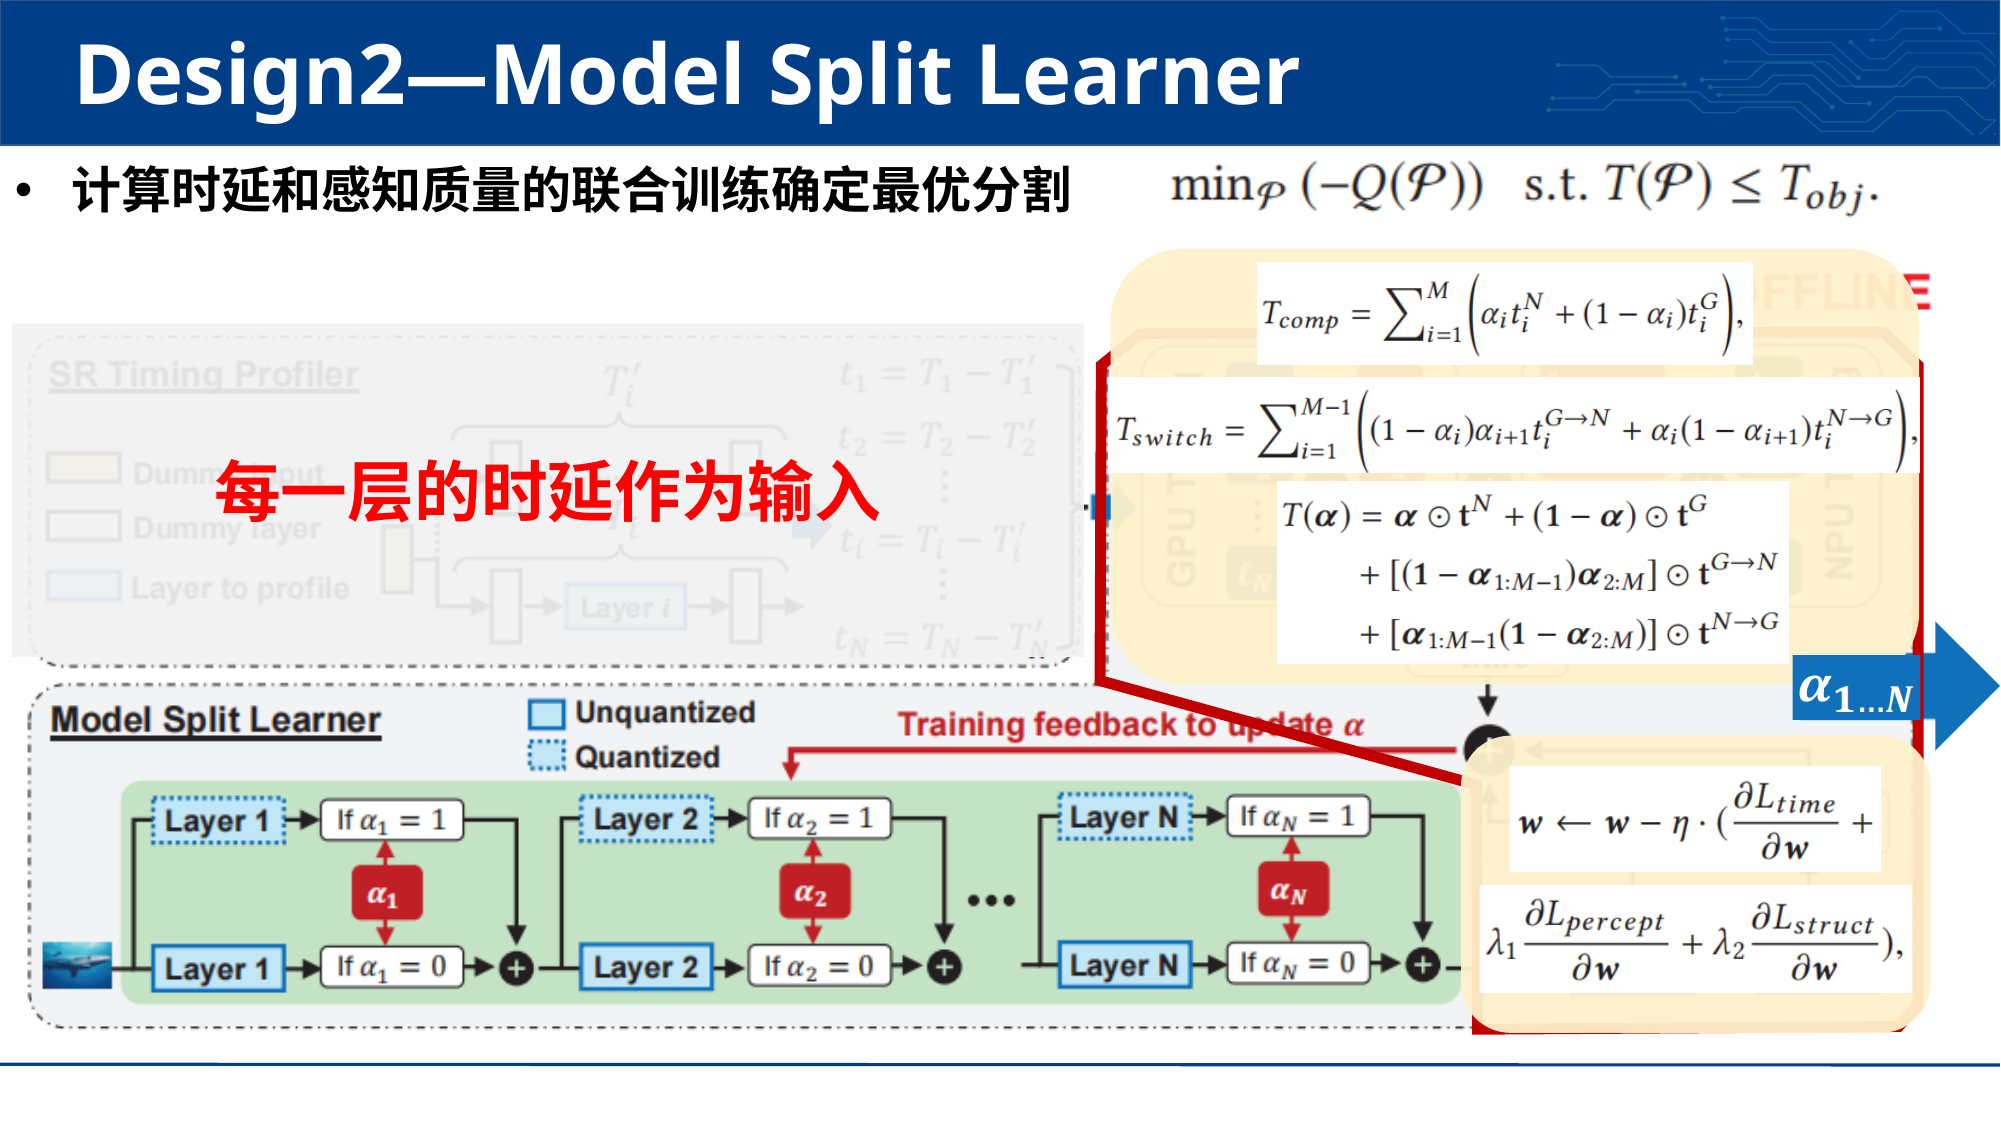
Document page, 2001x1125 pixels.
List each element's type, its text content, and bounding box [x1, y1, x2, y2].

slide_number [1550, 1065, 2000, 1125]
picture [1164, 150, 1889, 232]
picture [0, 248, 1939, 1037]
text_box [1939, 623, 2000, 749]
text_box 计算时延和感知质量的联合训练确定最优分割 [0, 151, 1164, 227]
title Design2—Model Split Learner [58, 3, 1938, 153]
